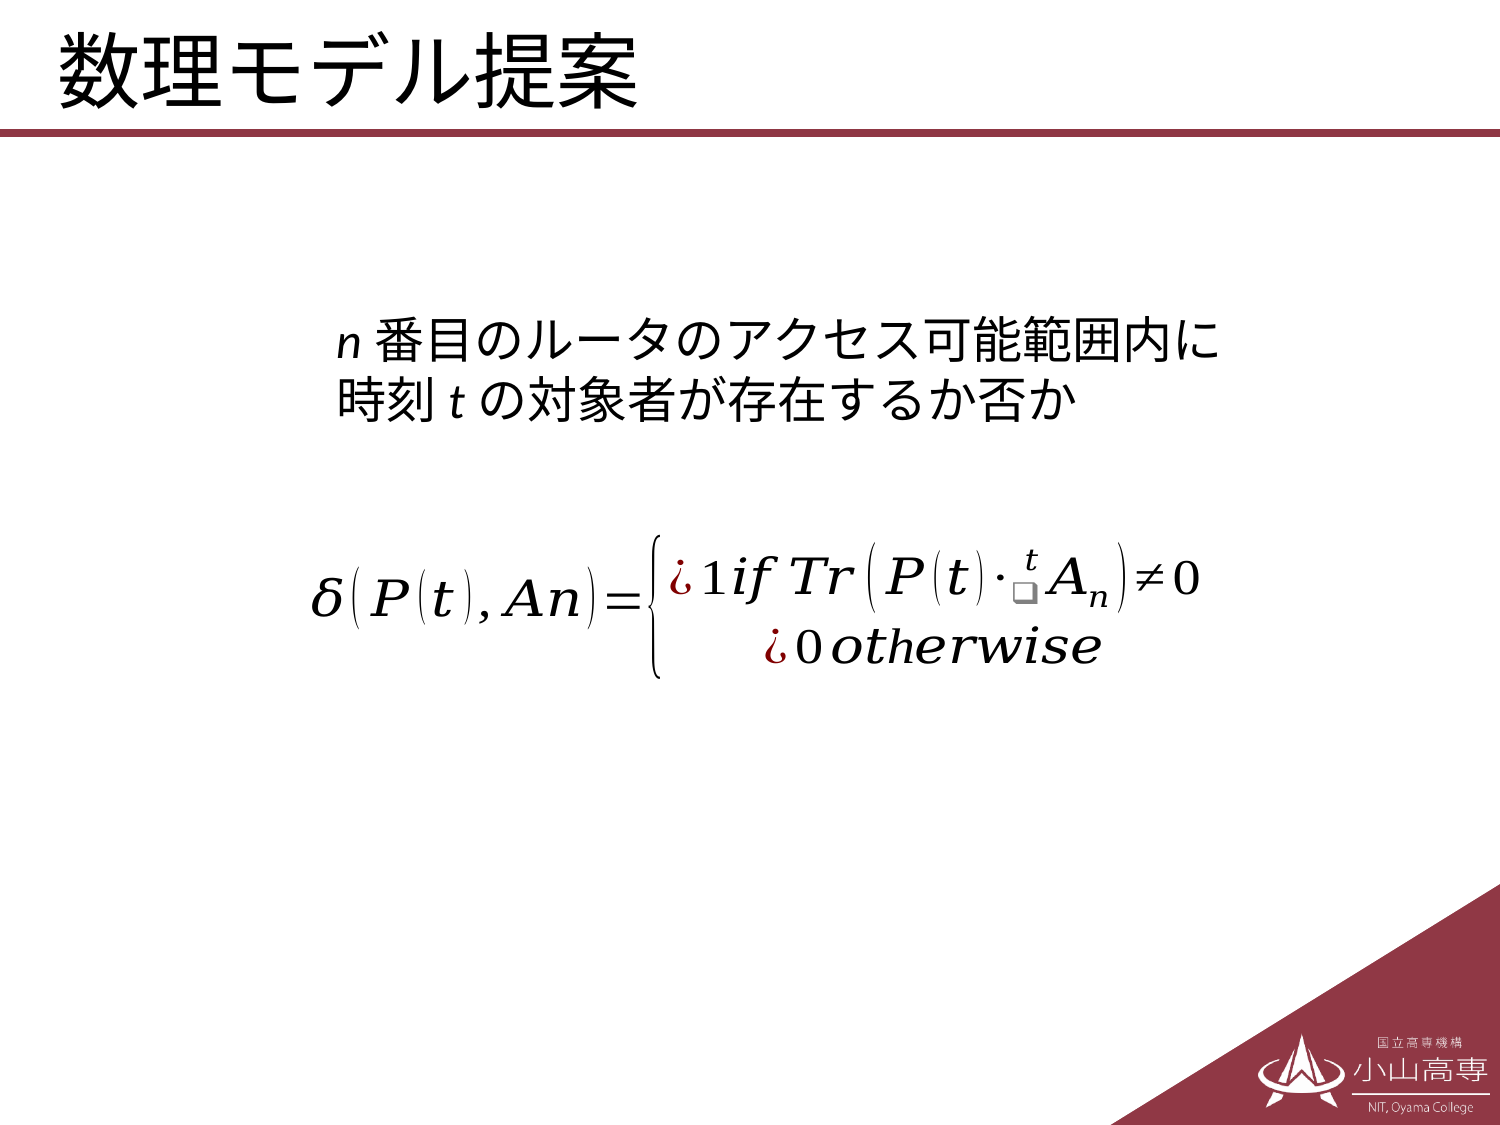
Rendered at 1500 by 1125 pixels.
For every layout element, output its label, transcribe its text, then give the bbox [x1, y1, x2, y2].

picture [1112, 885, 1500, 1125]
title 数理モデル提案 [42, 20, 1294, 130]
picture [0, 129, 1500, 137]
text_box n番目のルータのアクセス可能範囲内に時刻tの対象者が存在するか否か [322, 301, 1238, 437]
